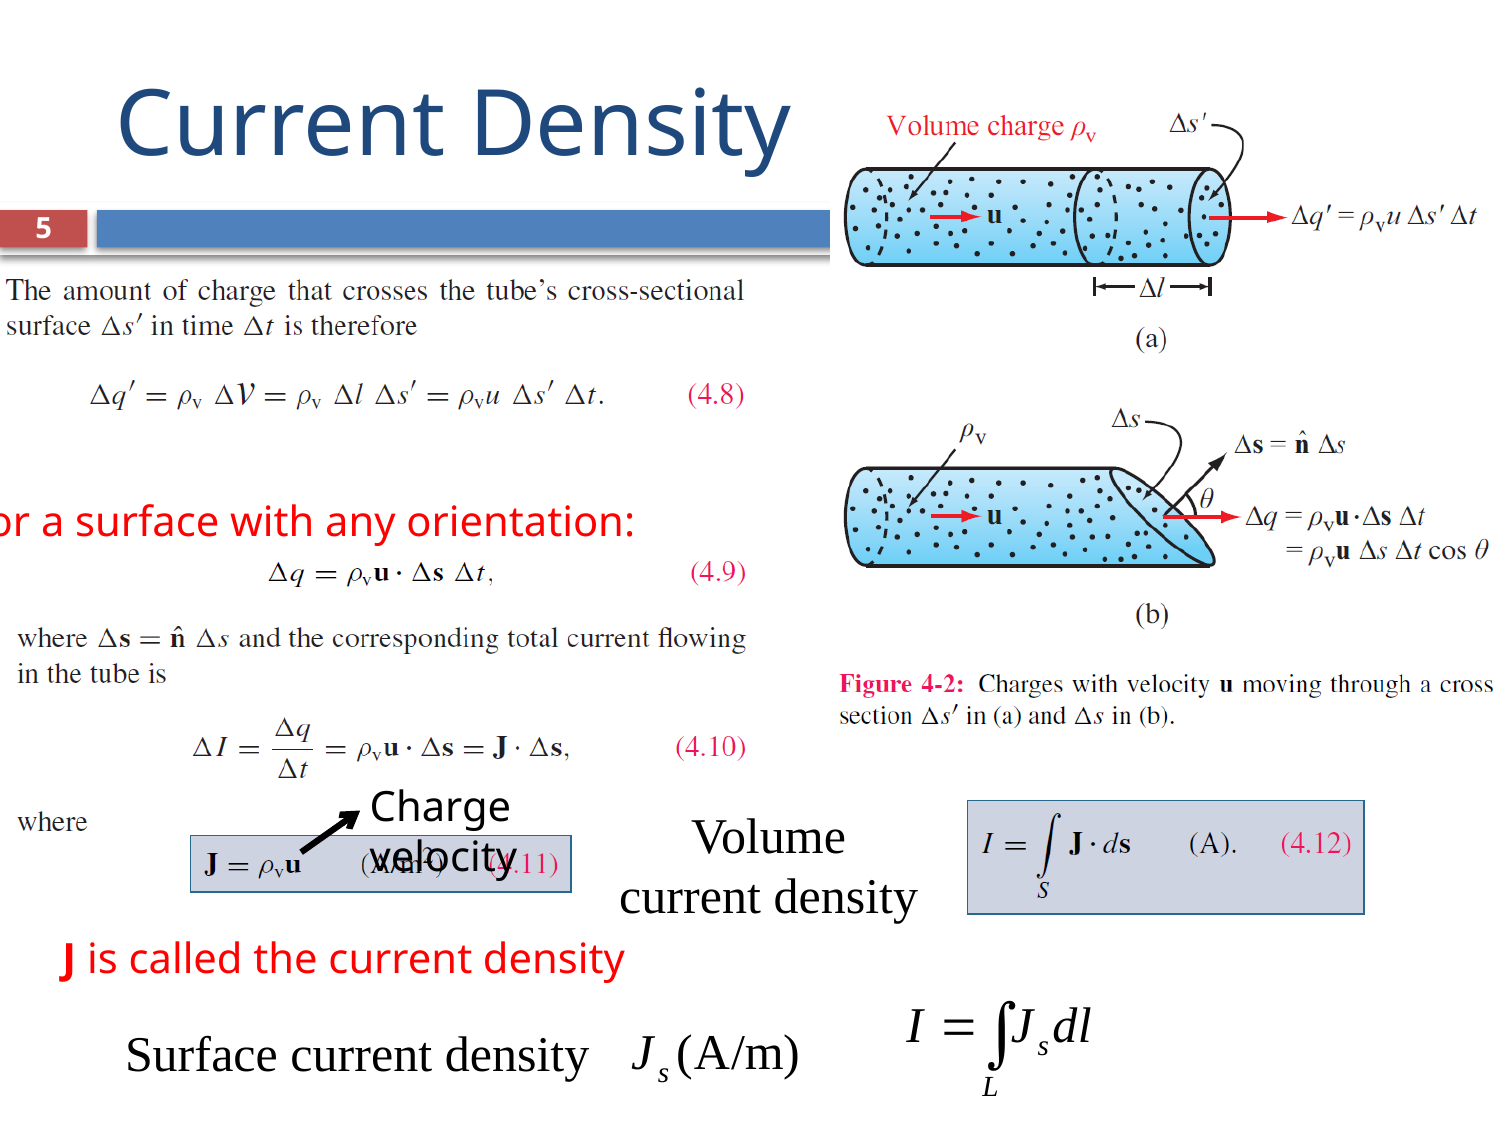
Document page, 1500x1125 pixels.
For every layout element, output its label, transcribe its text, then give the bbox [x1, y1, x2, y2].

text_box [620, 1019, 810, 1095]
picture [830, 99, 1500, 732]
text_box Volume current density [600, 796, 938, 932]
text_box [897, 984, 1102, 1106]
text_box J is called the current density [47, 924, 640, 990]
slide_number 5 [0, 208, 88, 249]
picture [958, 787, 1372, 926]
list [0, 272, 749, 416]
picture [0, 549, 751, 900]
text_box For a surface with any orientation: [0, 487, 651, 549]
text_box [300, 810, 361, 853]
text_box Surface current density [93, 1014, 621, 1089]
title Current Density [100, 37, 1438, 200]
